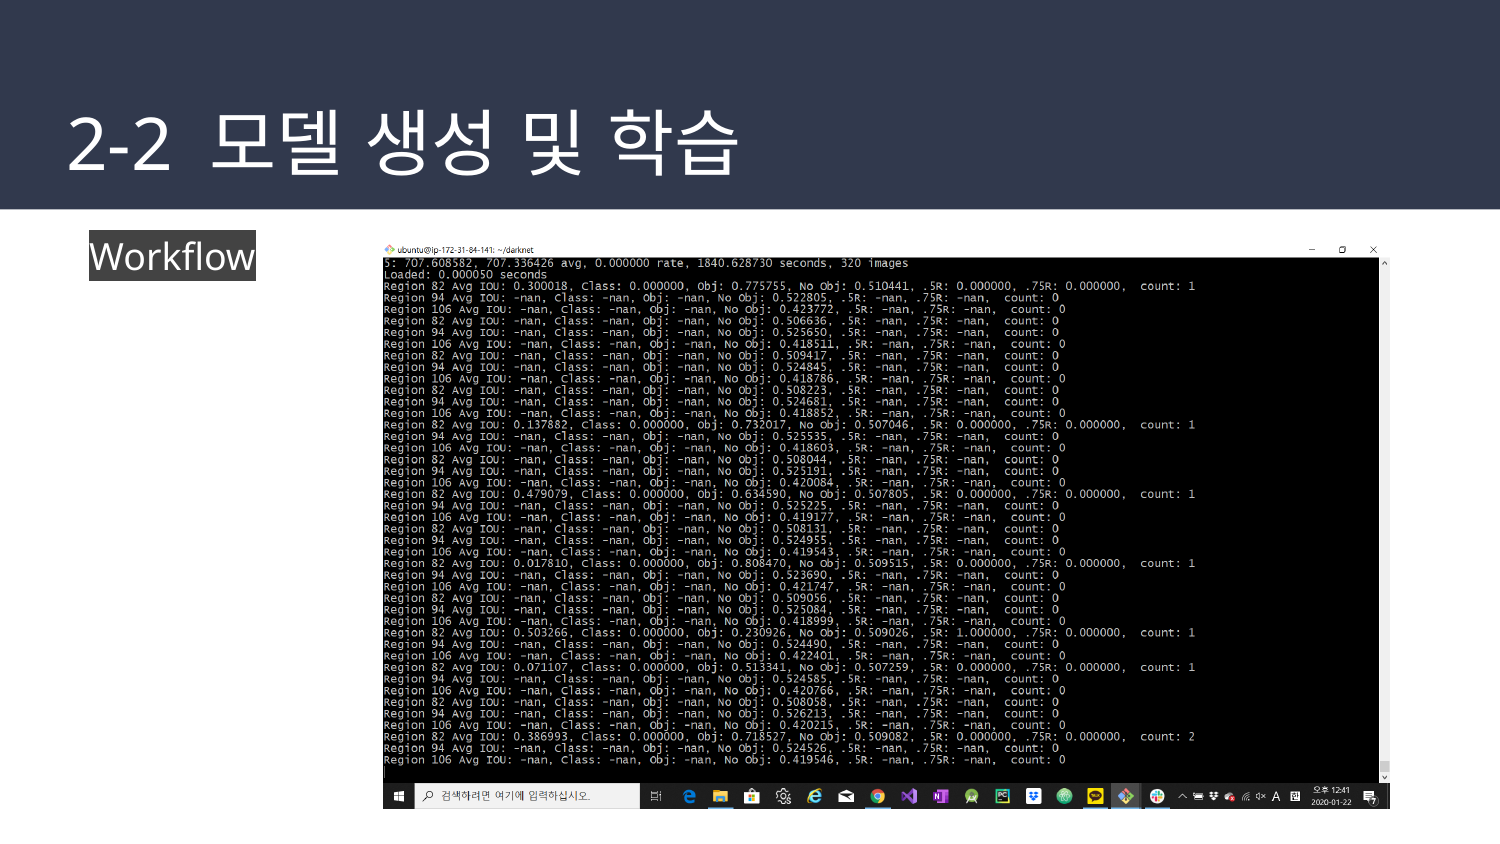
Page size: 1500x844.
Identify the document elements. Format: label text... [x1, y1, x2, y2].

title 2-2 모델 생성 및 학습 [51, 82, 1449, 185]
picture [383, 242, 1390, 809]
text_box Workflow [74, 210, 445, 347]
